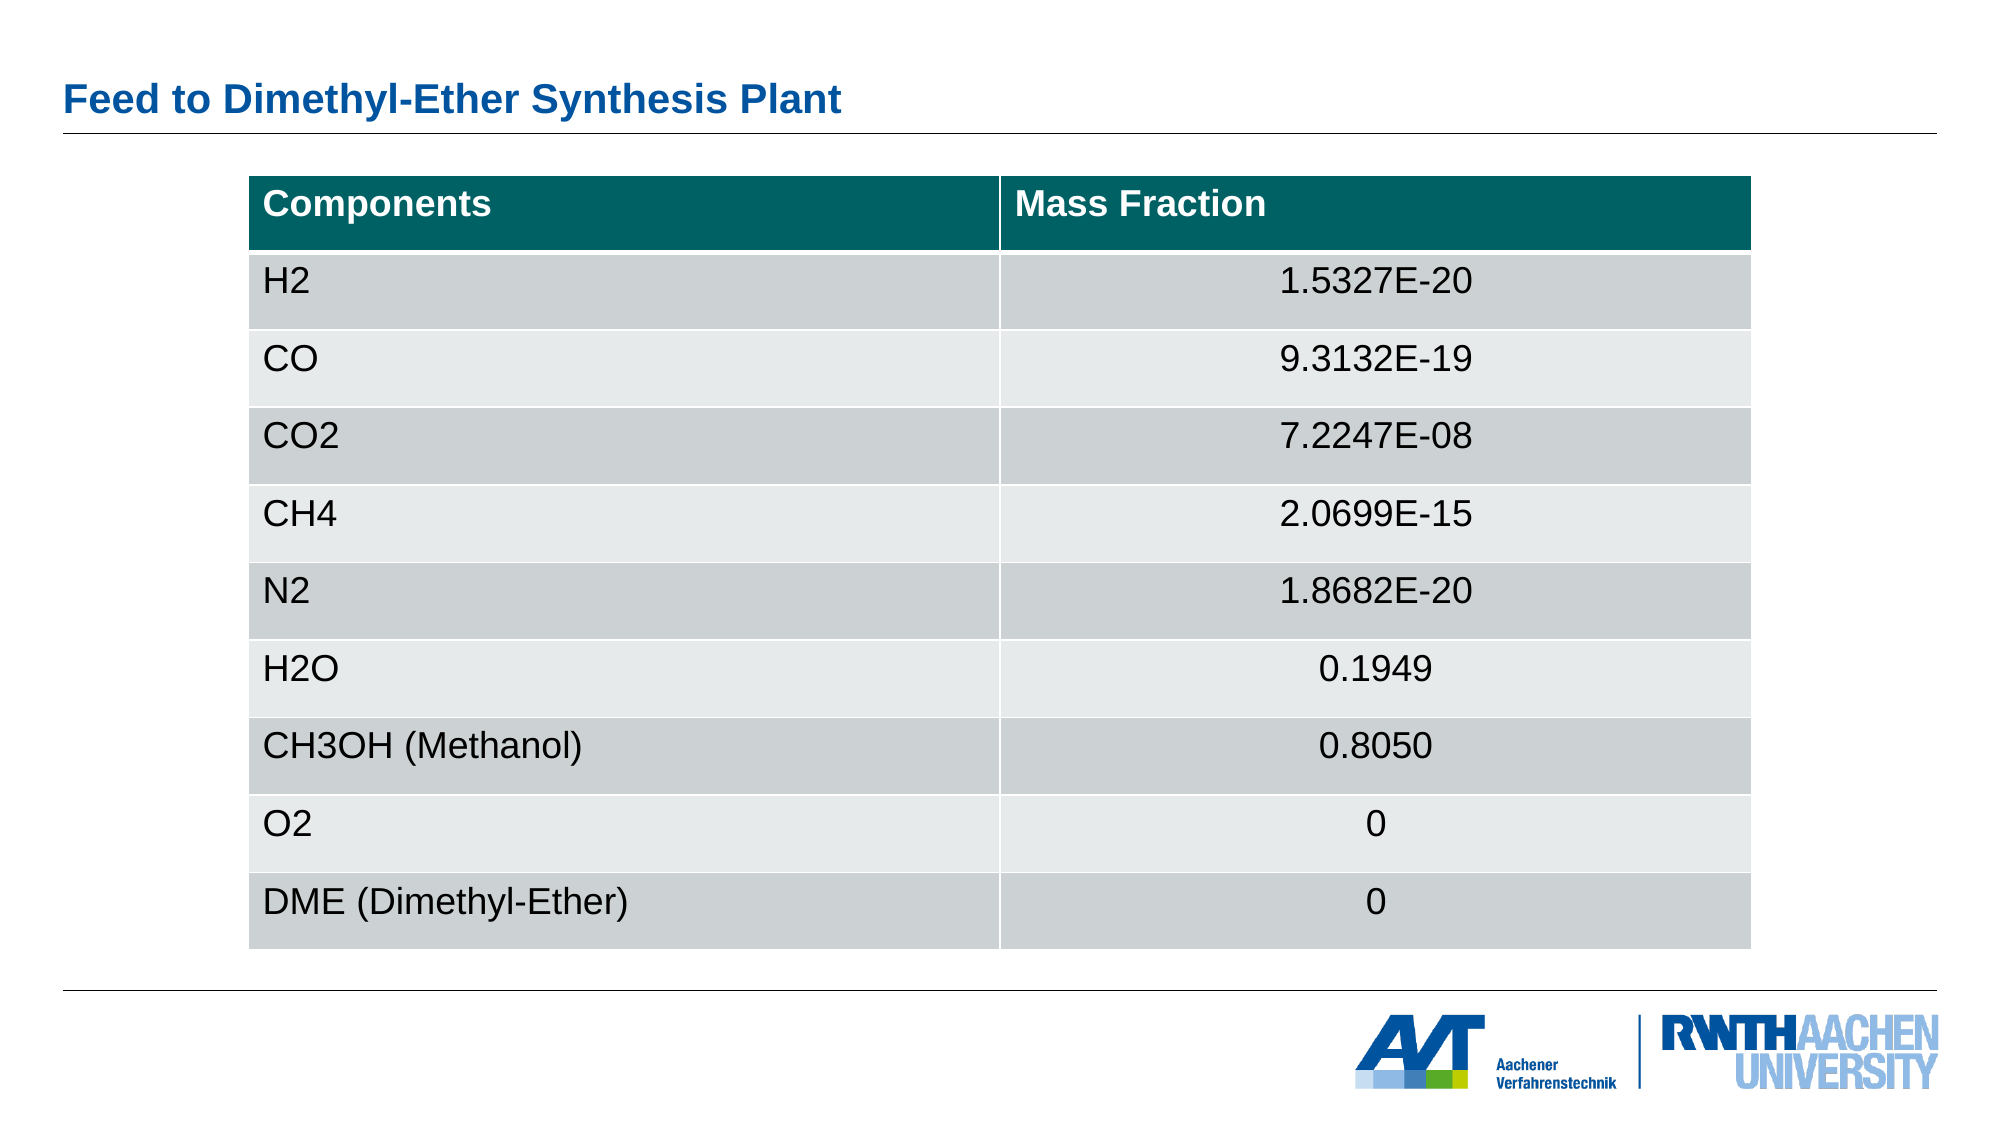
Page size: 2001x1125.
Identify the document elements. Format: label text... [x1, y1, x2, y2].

table_cell CO2 [249, 408, 999, 484]
table_cell 0.8050 [1001, 718, 1751, 794]
table_cell DME (Dimethyl-Ether) [249, 873, 999, 949]
table_header Mass Fraction [1001, 176, 1751, 250]
table_cell CH4 [249, 486, 999, 562]
table_cell CH3OH (Methanol) [249, 718, 999, 794]
table_cell H2O [249, 641, 999, 717]
picture [1332, 978, 1961, 1125]
table_cell H2 [249, 255, 999, 329]
table_cell O2 [249, 796, 999, 872]
table_cell 0.1949 [1001, 641, 1751, 717]
table_cell N2 [249, 563, 999, 639]
table_header Components [249, 176, 999, 250]
table_cell 2.0699E-15 [1001, 486, 1751, 562]
table_cell 1.8682E-20 [1001, 563, 1751, 639]
table_cell 7.2247E-08 [1001, 408, 1751, 484]
title Feed to Dimethyl-Ether Synthesis Plant [63, 33, 1937, 123]
table_cell 1.5327E-20 [1001, 255, 1751, 329]
table_cell CO [249, 331, 999, 406]
table_cell 0 [1001, 796, 1751, 872]
table_cell 9.3132E-19 [1001, 331, 1751, 406]
table_cell 0 [1001, 873, 1751, 949]
